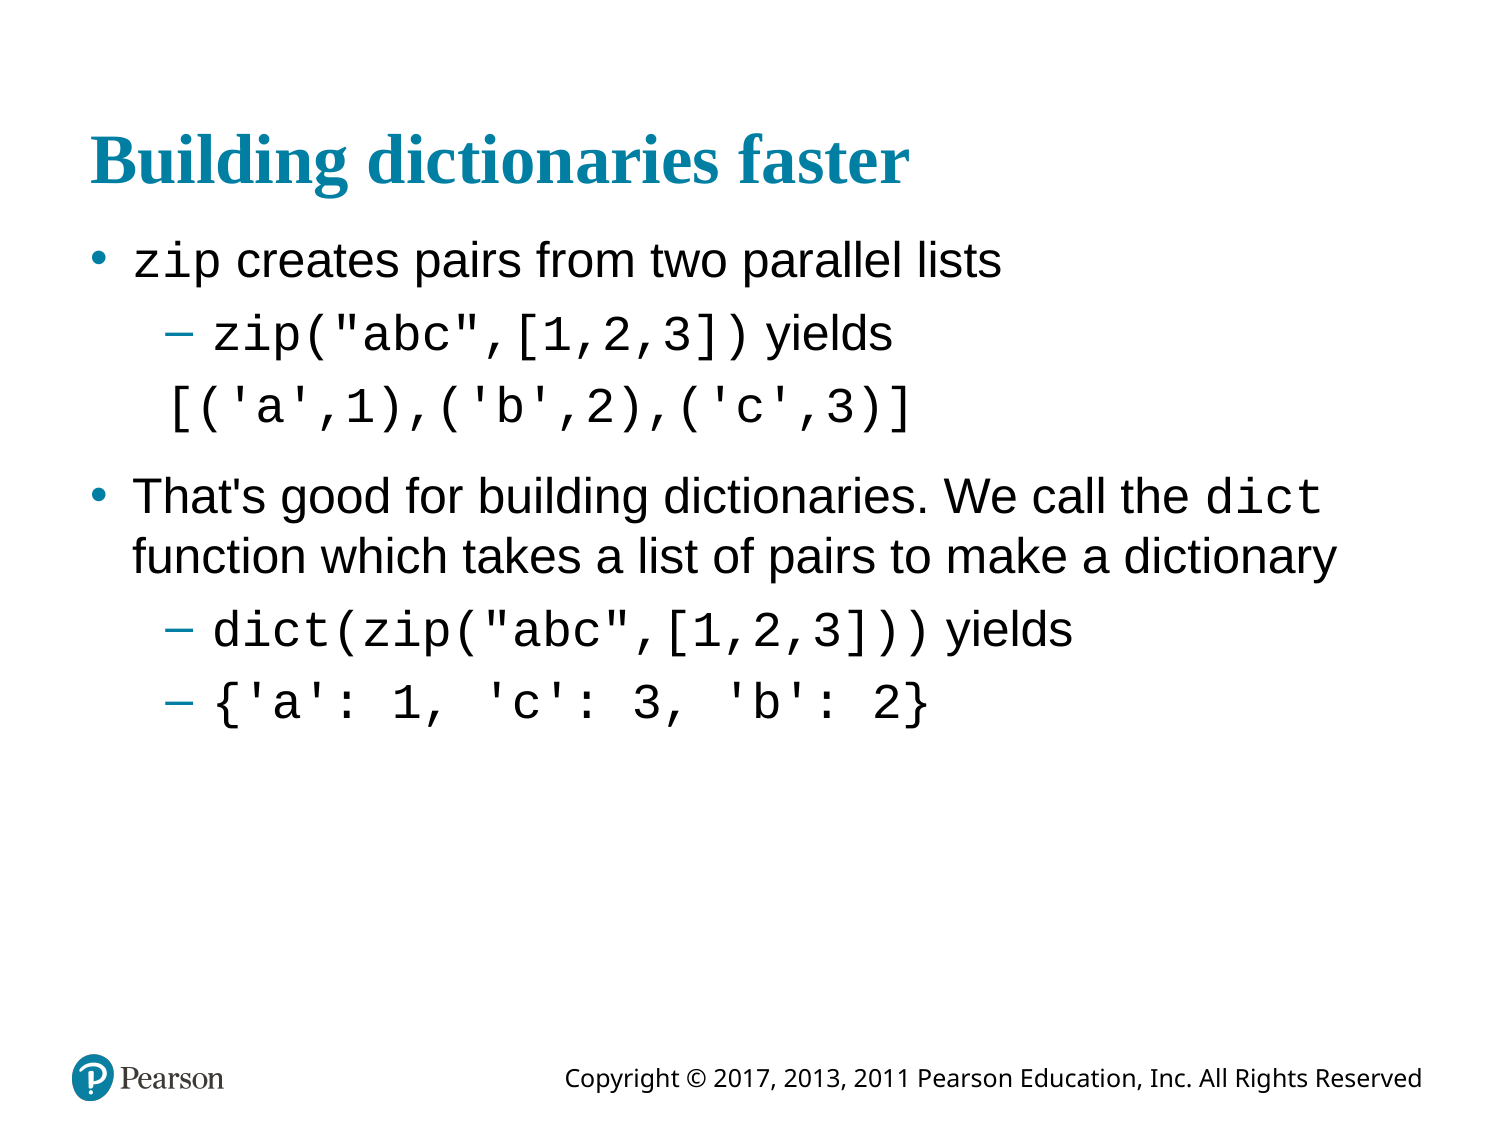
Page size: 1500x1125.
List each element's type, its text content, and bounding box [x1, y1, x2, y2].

title Building dictionaries faster [75, 75, 1425, 212]
picture [72, 1054, 88, 1070]
picture [72, 1087, 83, 1101]
picture [98, 1054, 224, 1101]
list zip creates pairs from two parallel lists zip("abc",[1,2,3]) yields [('a',1),('b',2),('c',3)] That's good for building dictionaries. We call the dict function which takes a list of pairs to make a dictionary dict(zip("abc",[1,2,3])) yields {'a': 1, 'c': 3, 'b': 2} [75, 212, 1425, 963]
picture [80, 1063, 106, 1088]
